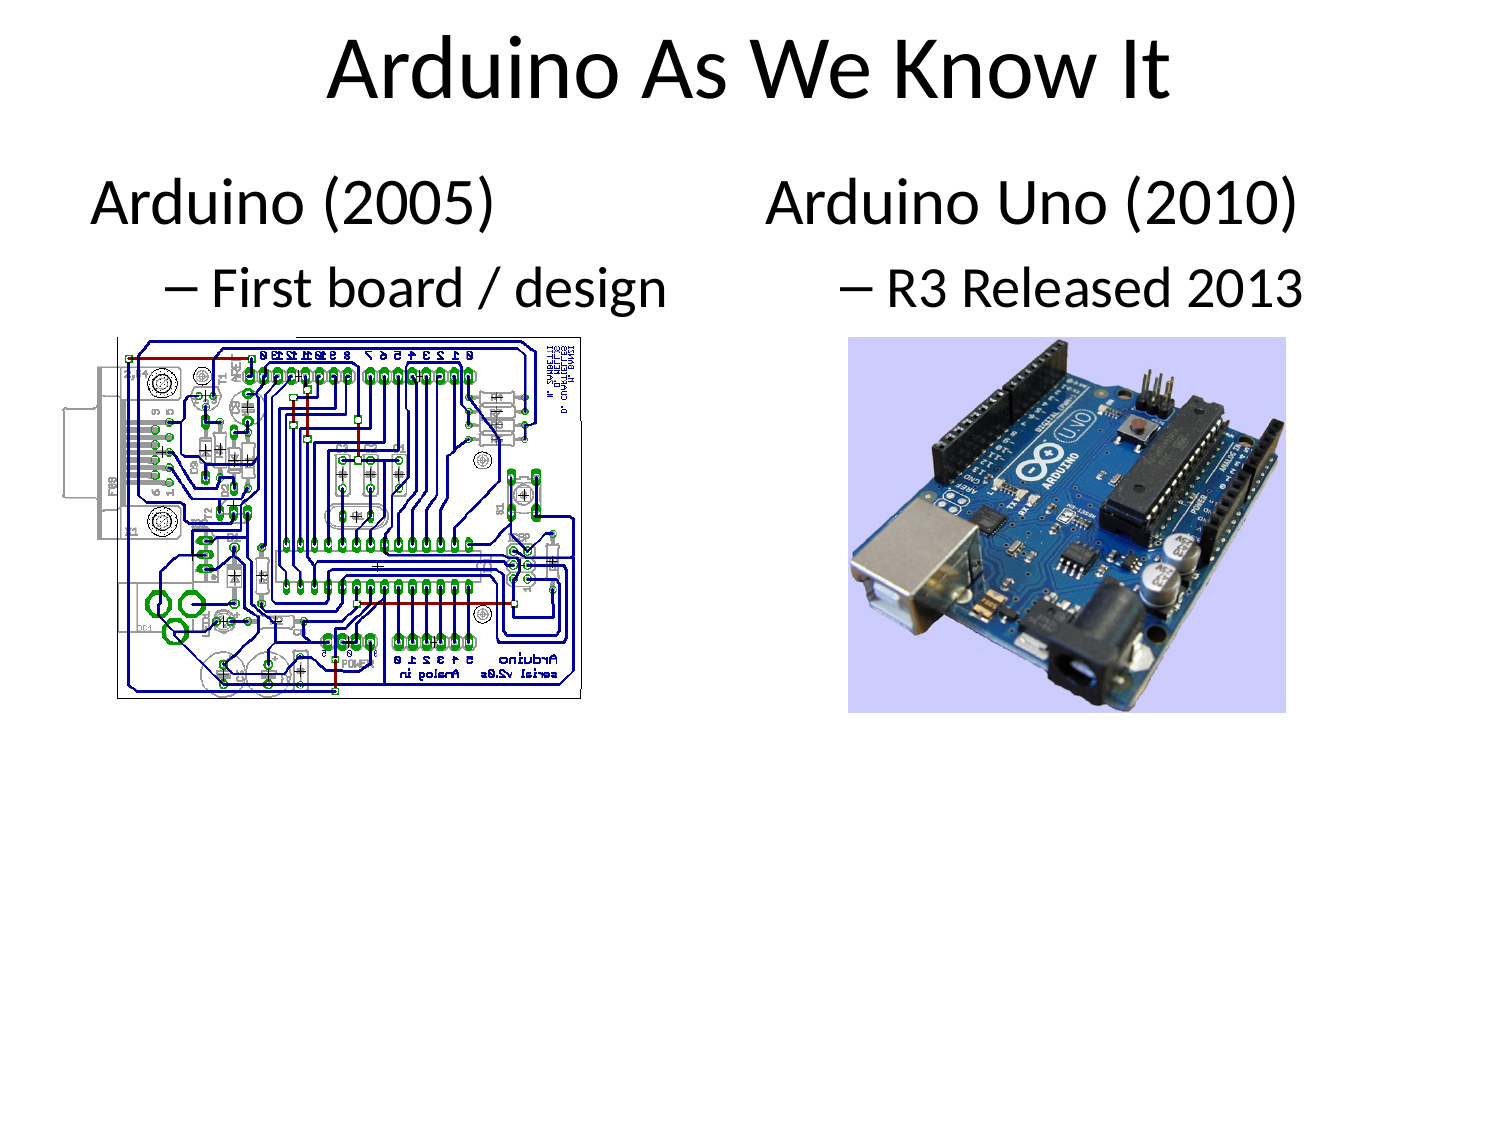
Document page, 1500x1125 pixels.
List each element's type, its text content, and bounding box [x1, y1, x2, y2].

picture [62, 337, 586, 719]
title Arduino As We Know It [75, 0, 1425, 125]
picture [847, 337, 1286, 714]
list Arduino (2005) First board / design [75, 149, 749, 1005]
text_box Arduino Uno (2010) R3 Released 2013 [749, 149, 1438, 1005]
